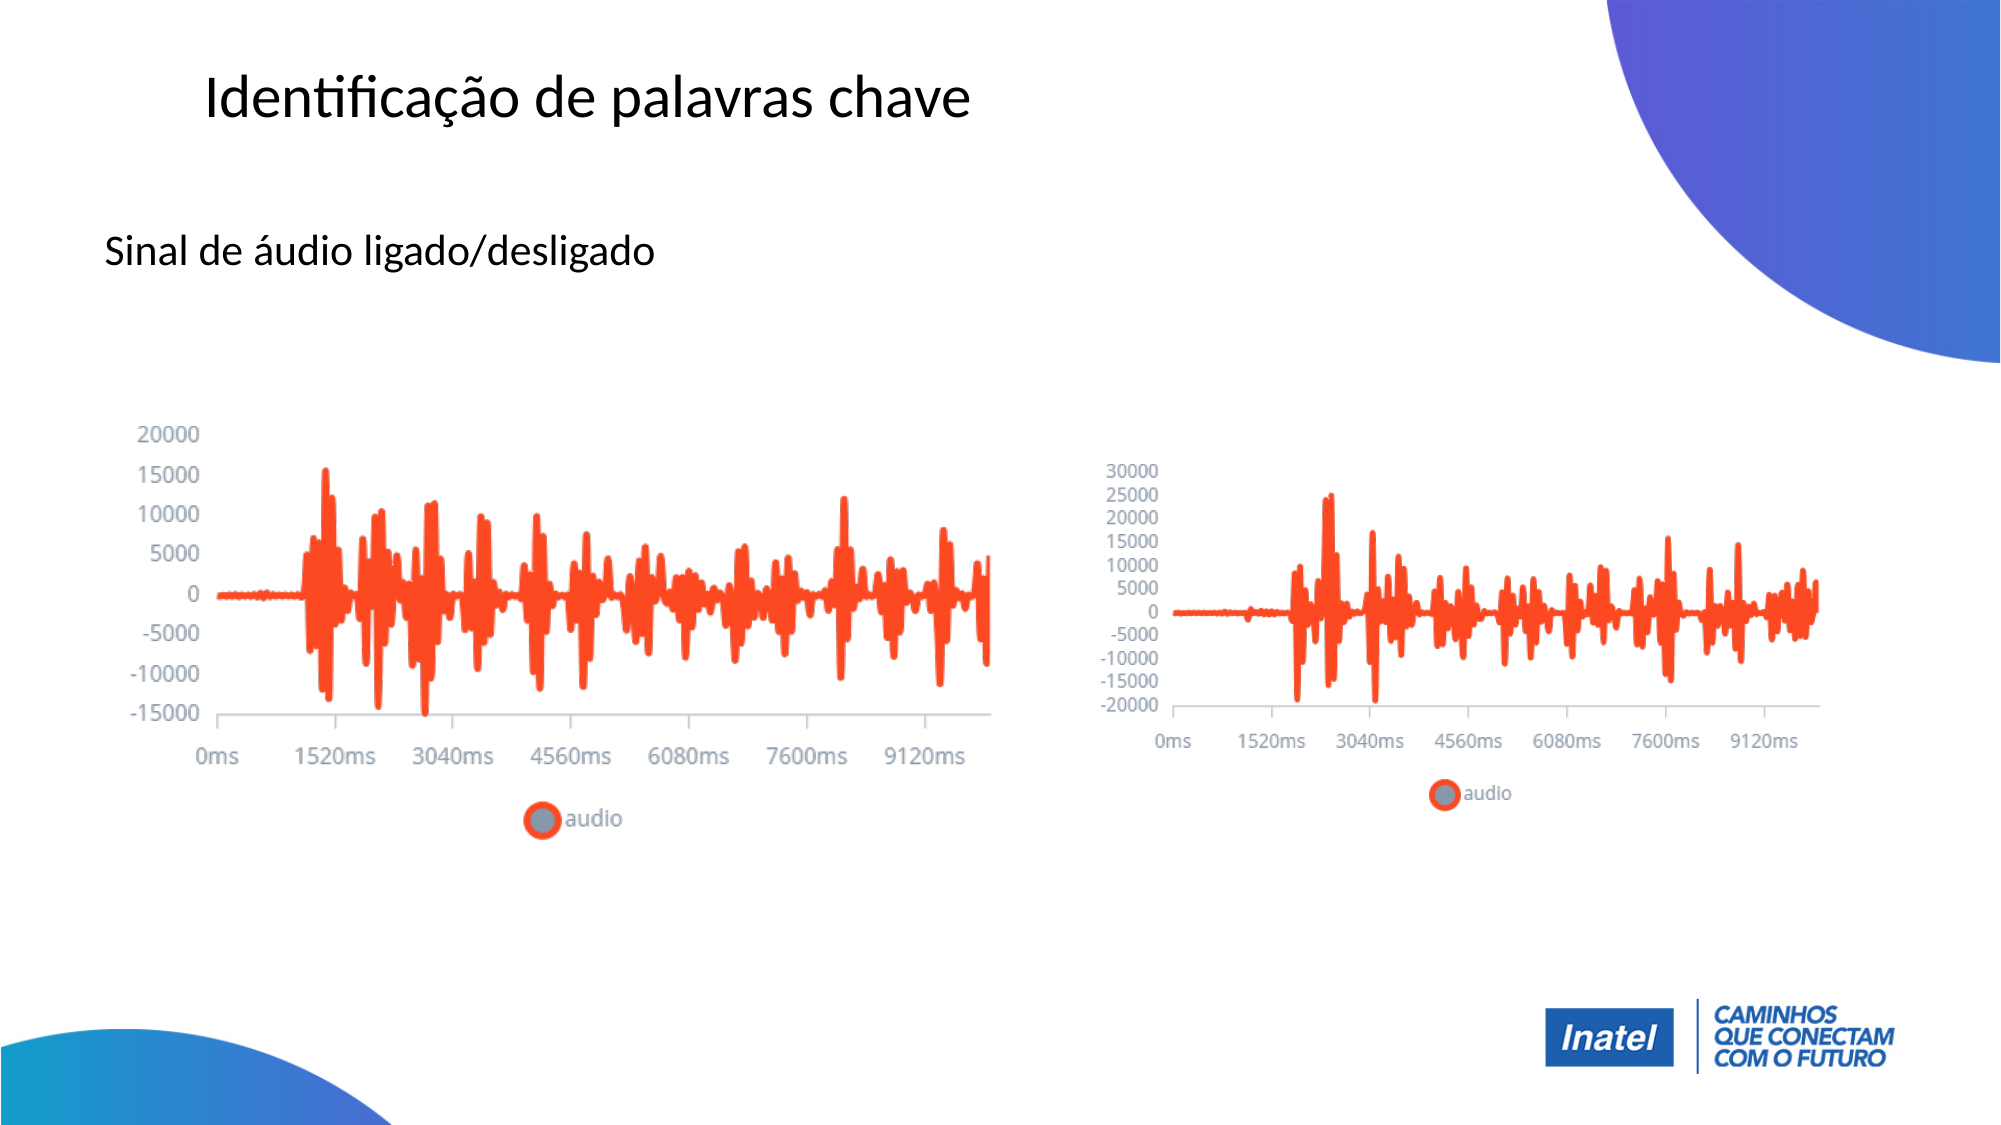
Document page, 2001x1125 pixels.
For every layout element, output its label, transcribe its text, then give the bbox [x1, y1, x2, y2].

picture [0, 0, 2001, 1125]
text_box Sinal de áudio ligado/desligado [89, 214, 986, 388]
title Identificação de palavras chave [50, 30, 1126, 156]
list [50, 174, 1593, 846]
